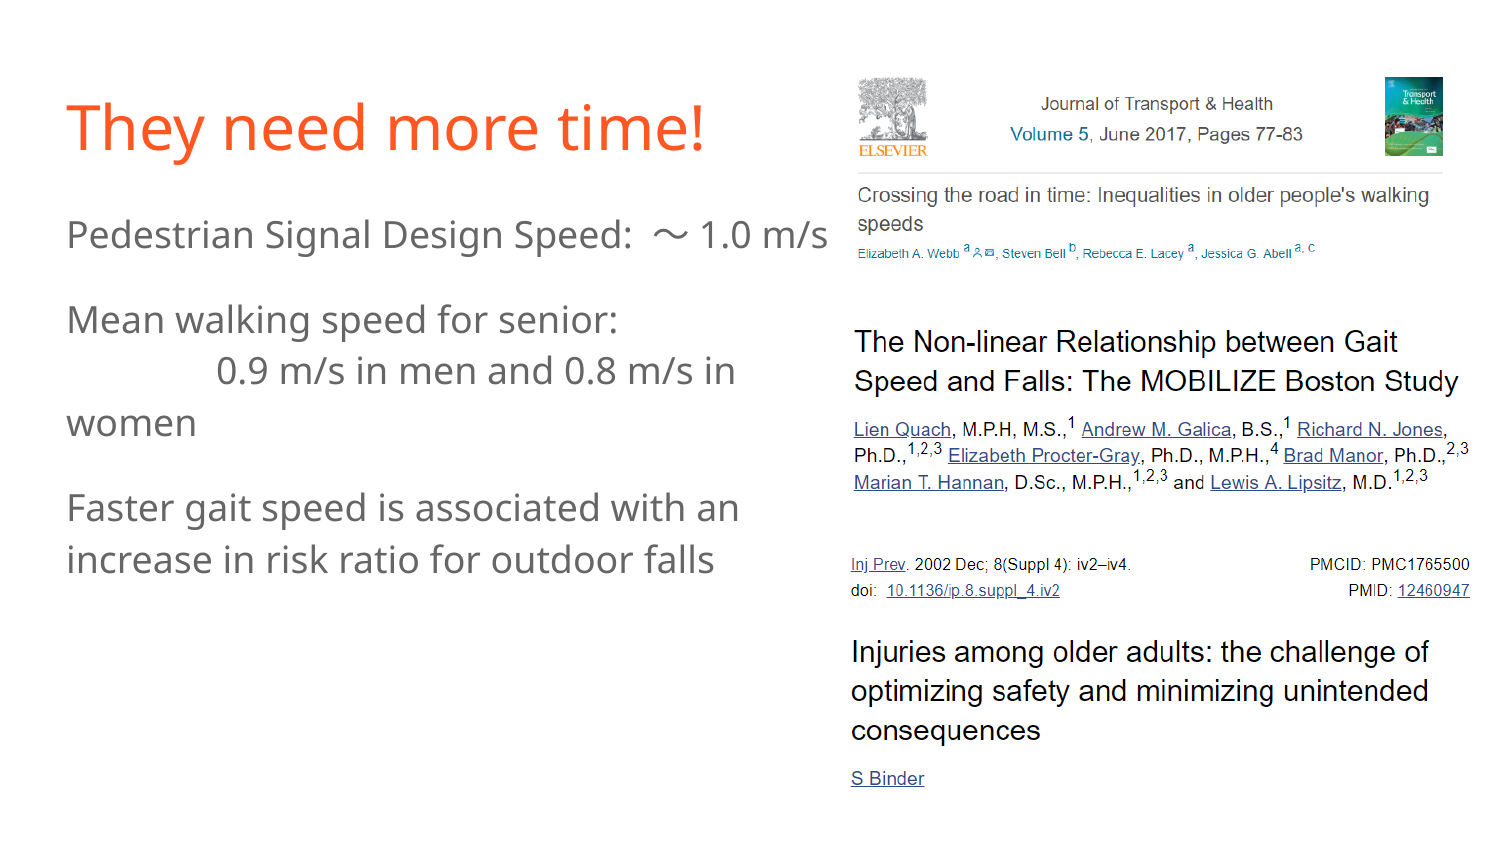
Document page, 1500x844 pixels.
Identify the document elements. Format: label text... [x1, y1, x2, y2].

picture [845, 550, 1482, 792]
picture [851, 72, 1450, 270]
title They need more time! [51, 72, 850, 167]
picture [845, 321, 1482, 499]
list Pedestrian Signal Design Speed: ～1.0 m/s Mean walking speed for senior: 0.9 m/s in men and 0.8 m/s in women Faster gait speed is associated with an increase in risk ratio for outdoor falls [51, 189, 846, 750]
